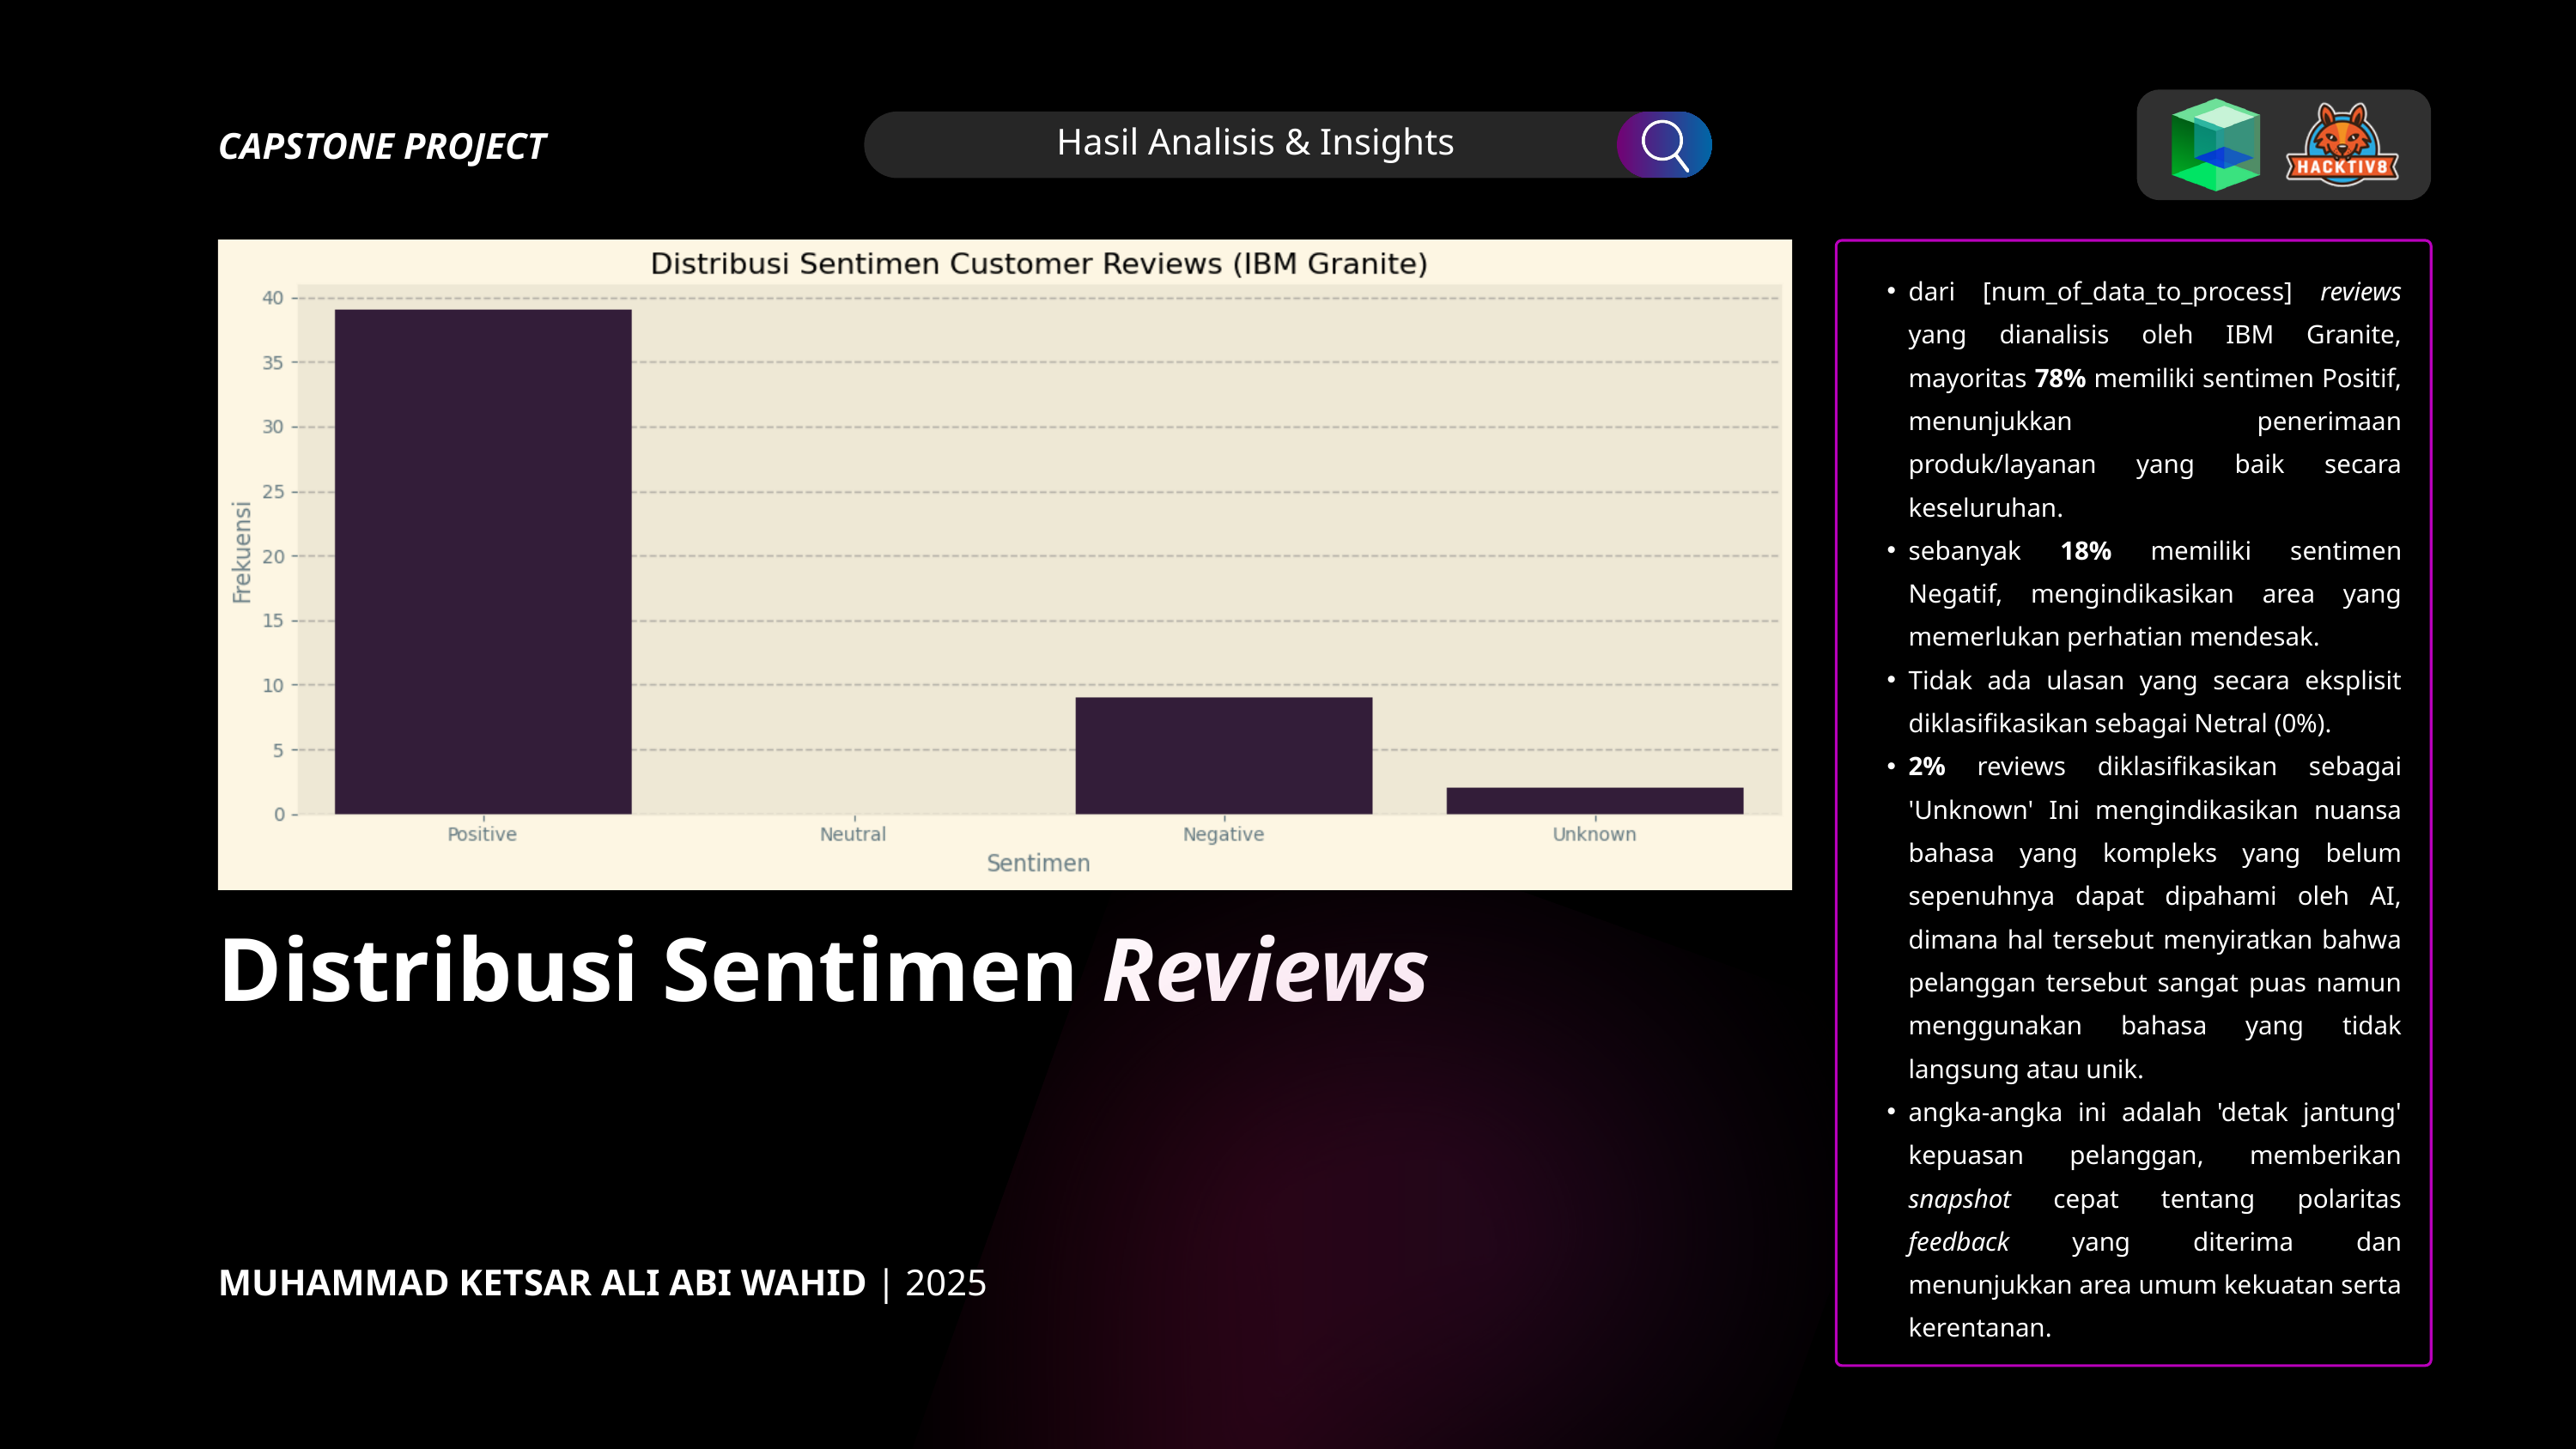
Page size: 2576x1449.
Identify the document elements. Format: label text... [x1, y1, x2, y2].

text_box [912, 890, 1832, 1449]
text_box MUHAMMAD KETSAR ALI ABI WAHID | 2025 [217, 1252, 1078, 1304]
text_box [217, 239, 1793, 890]
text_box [1836, 239, 2432, 1367]
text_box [217, 89, 2432, 201]
text_box Distribusi Sentimen Reviews [217, 928, 1098, 1020]
